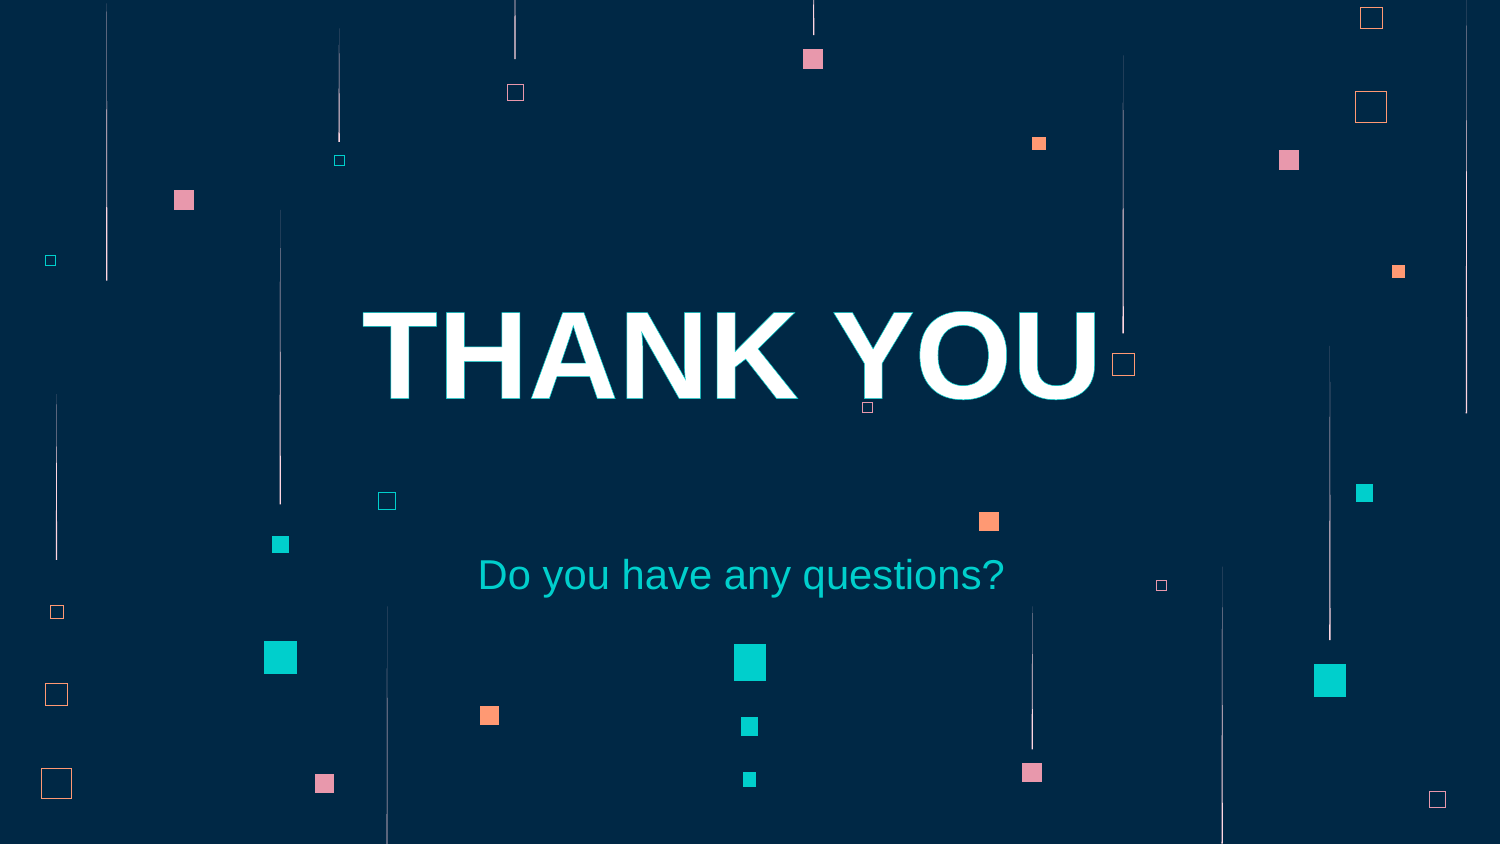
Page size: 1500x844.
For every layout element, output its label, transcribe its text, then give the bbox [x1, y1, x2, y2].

text_box Do you have any questions? [366, 540, 1117, 606]
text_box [733, 644, 767, 787]
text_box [1313, 345, 1347, 698]
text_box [1022, 606, 1043, 783]
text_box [263, 209, 297, 675]
text_box [979, 511, 999, 532]
text_box THANK YOU [346, 265, 1118, 431]
text_box [314, 773, 335, 794]
text_box [479, 705, 500, 726]
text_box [1111, 55, 1135, 376]
text_box [1032, 137, 1046, 151]
